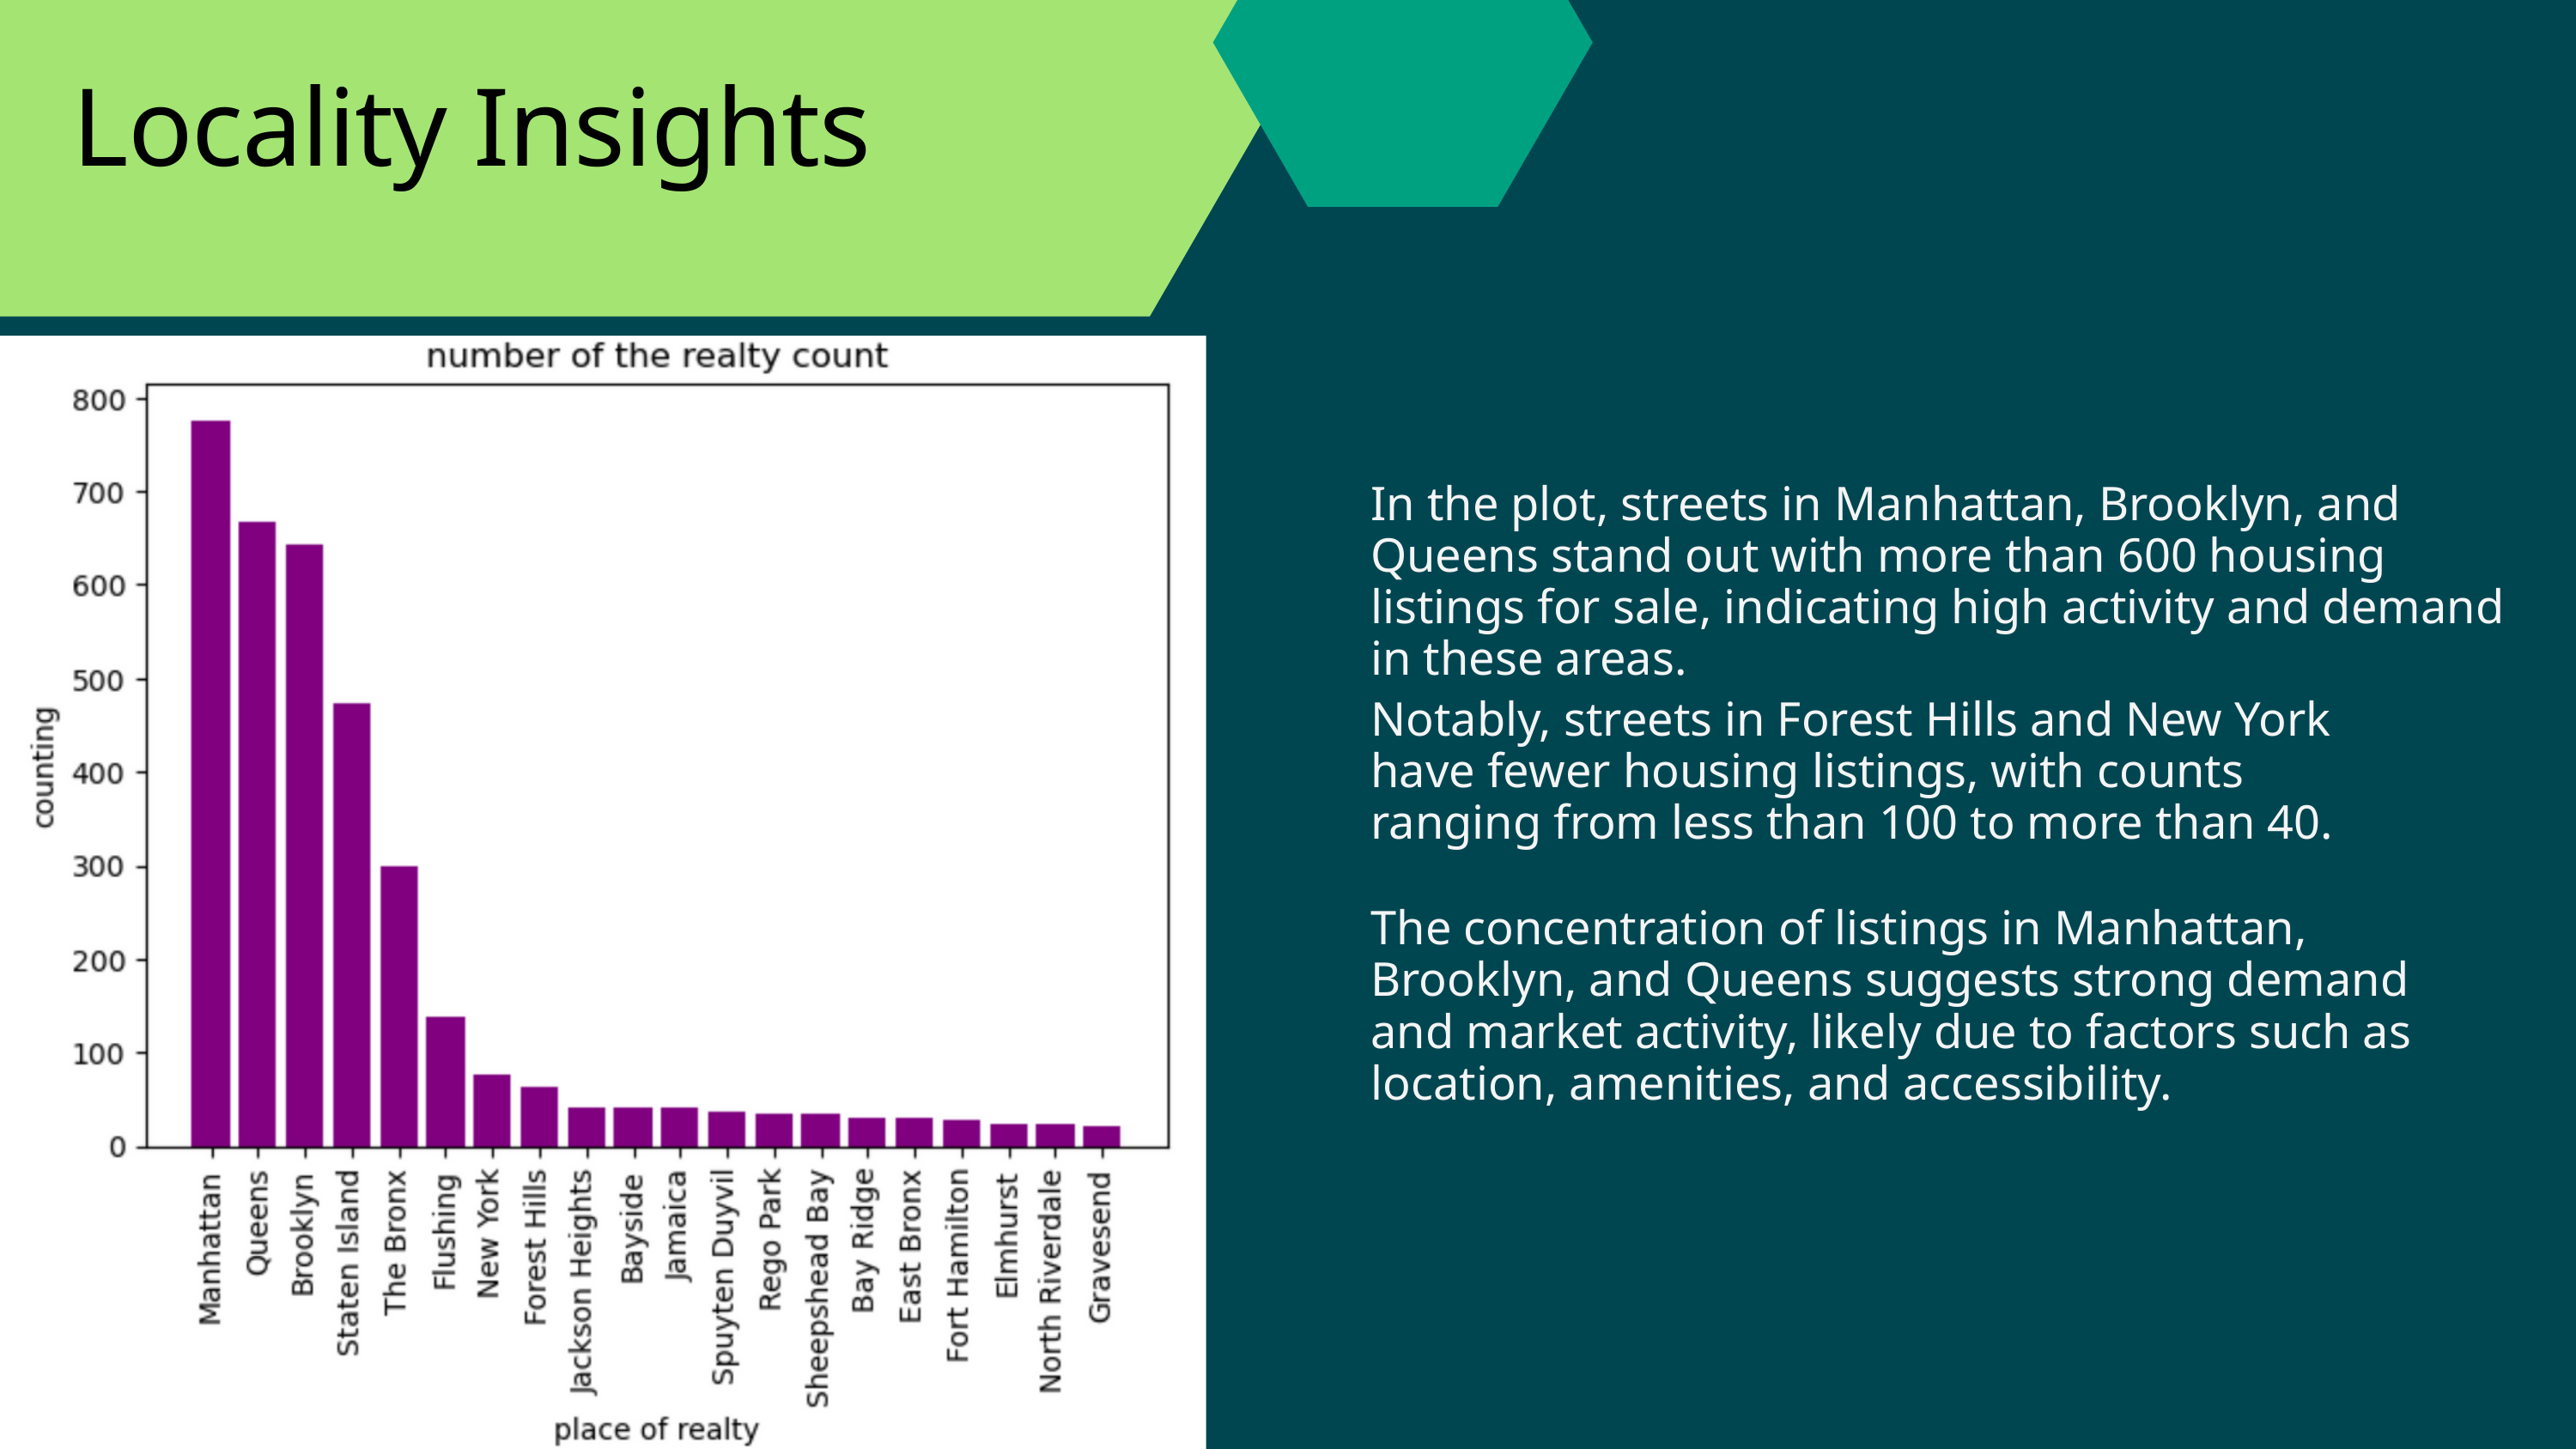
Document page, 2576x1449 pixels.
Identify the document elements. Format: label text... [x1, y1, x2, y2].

text_box The concentration of listings in Manhattan, Brooklyn, and Queens suggests strong demand and market activity, likely due to factors such as location, amenities, and accessibility. [1370, 902, 2438, 1109]
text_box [1212, 0, 1594, 208]
text_box Notably, streets in Forest Hills and New York have fewer housing listings, with counts ranging from less than 100 to more than 40. [1370, 694, 2389, 849]
text_box In the plot, streets in Manhattan, Brooklyn, and Queens stand out with more than 600 housing listings for sale, indicating high activity and demand in these areas. [1370, 478, 2514, 685]
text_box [0, 0, 1403, 317]
text_box [0, 336, 1206, 1449]
